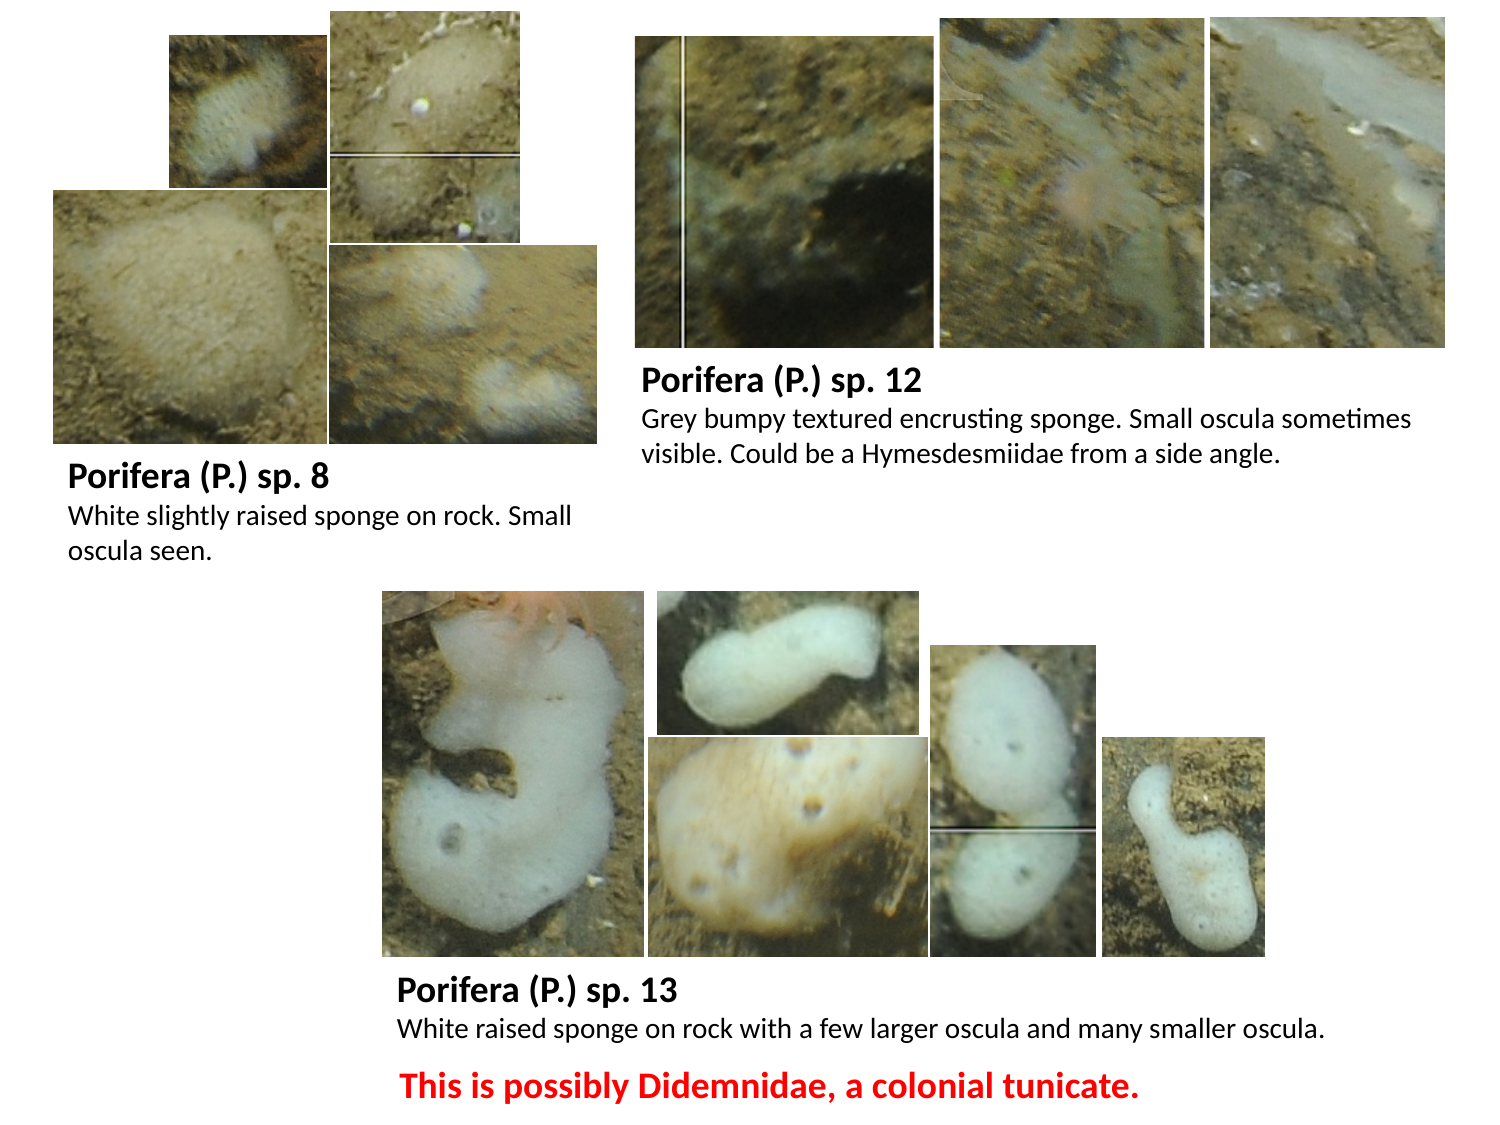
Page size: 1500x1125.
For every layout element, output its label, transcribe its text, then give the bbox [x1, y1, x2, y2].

text_box This is possibly Didemnidae, a colonial tunicate. [384, 1062, 1157, 1113]
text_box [626, 17, 1445, 479]
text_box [381, 591, 1382, 1054]
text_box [52, 11, 597, 575]
